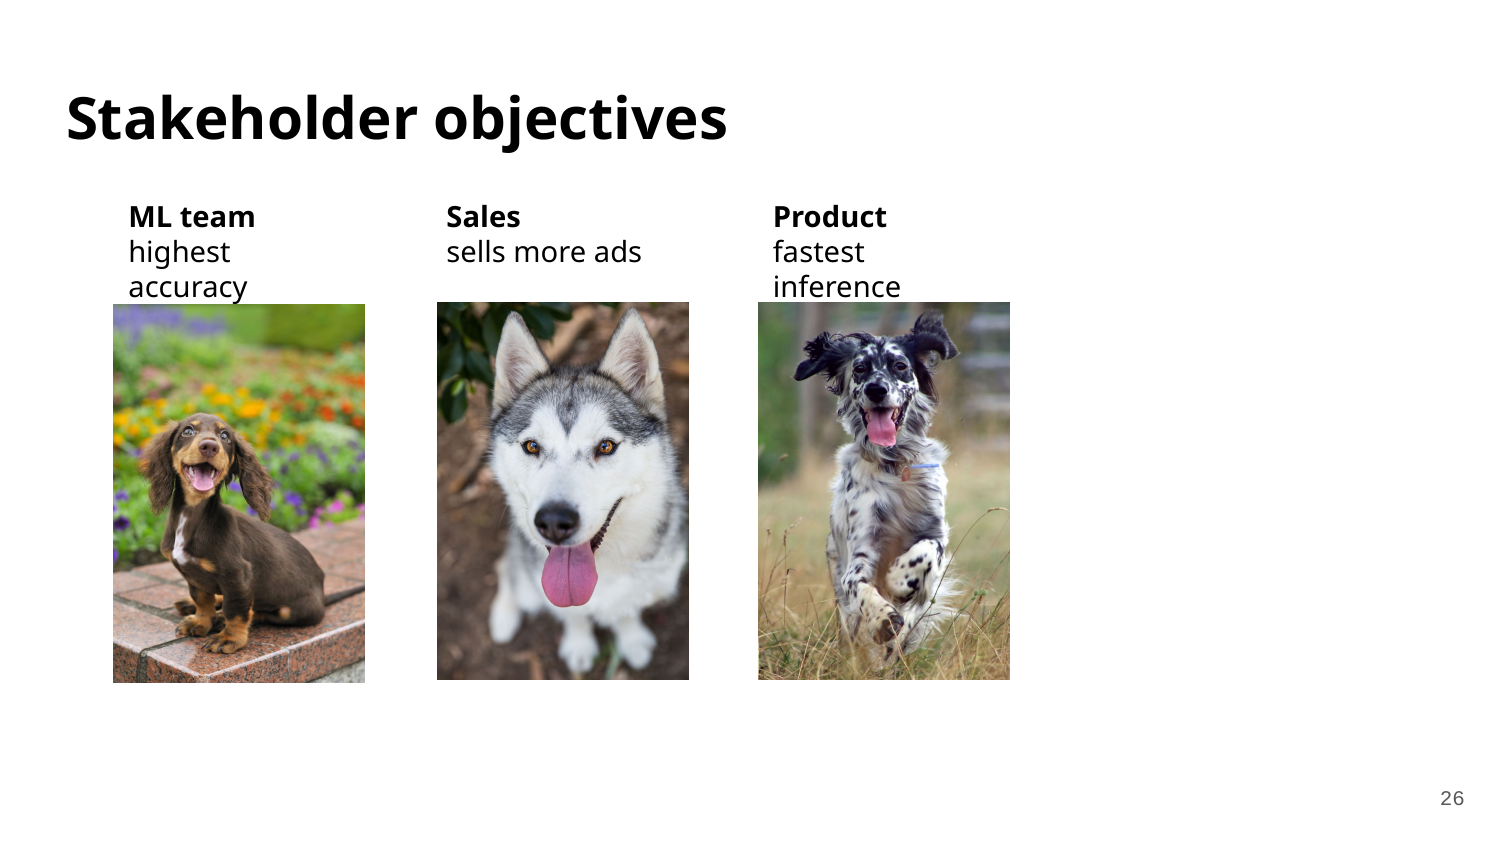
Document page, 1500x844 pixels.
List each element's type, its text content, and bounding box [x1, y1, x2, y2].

slide_number ‹#› [1389, 764, 1480, 830]
text_box Sales sells more ads [431, 183, 683, 305]
text_box ML team highest accuracy [113, 183, 365, 304]
title Stakeholder objectives [51, 66, 1449, 161]
picture [757, 302, 1010, 680]
text_box Product fastest inference [757, 183, 1010, 302]
picture [113, 304, 365, 683]
picture [437, 302, 690, 680]
